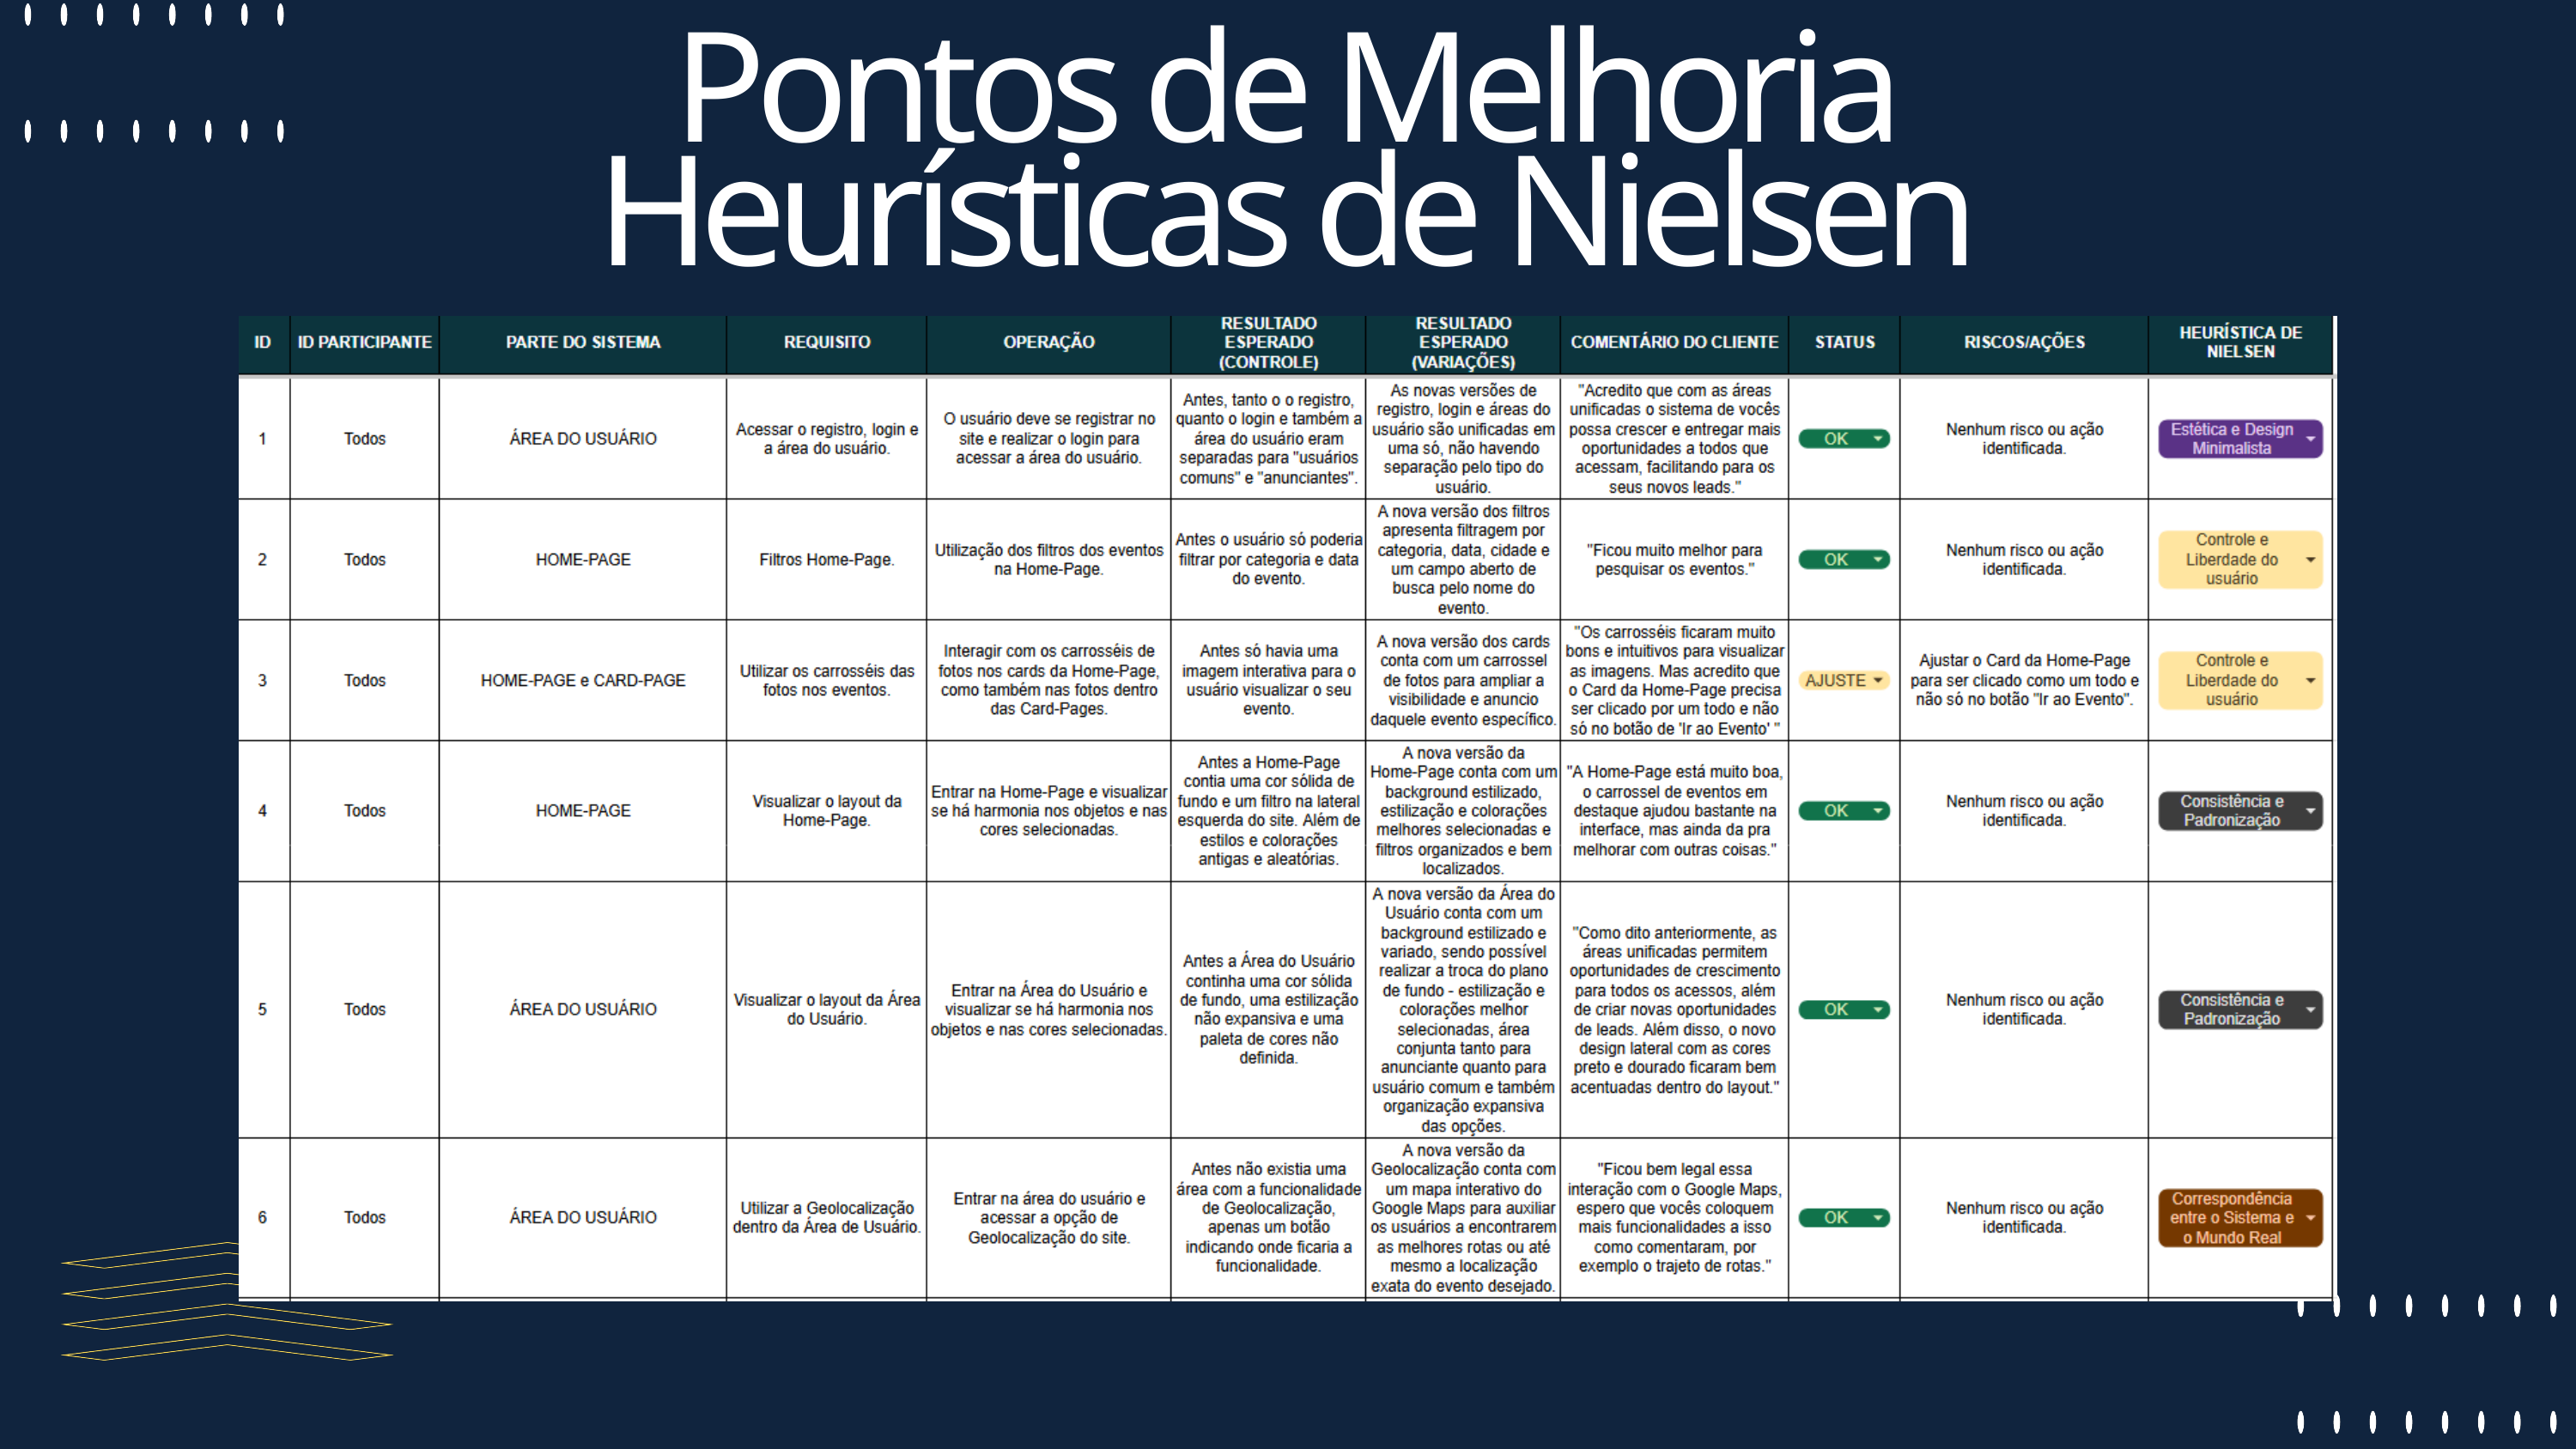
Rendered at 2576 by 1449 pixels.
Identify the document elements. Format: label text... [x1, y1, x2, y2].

text_box Pontos de Melhoria Heurísticas de Nielsen [0, 48, 2576, 297]
text_box [60, 1242, 394, 1361]
text_box [2296, 1293, 2576, 1449]
text_box [0, 0, 284, 48]
picture [239, 316, 2337, 1302]
